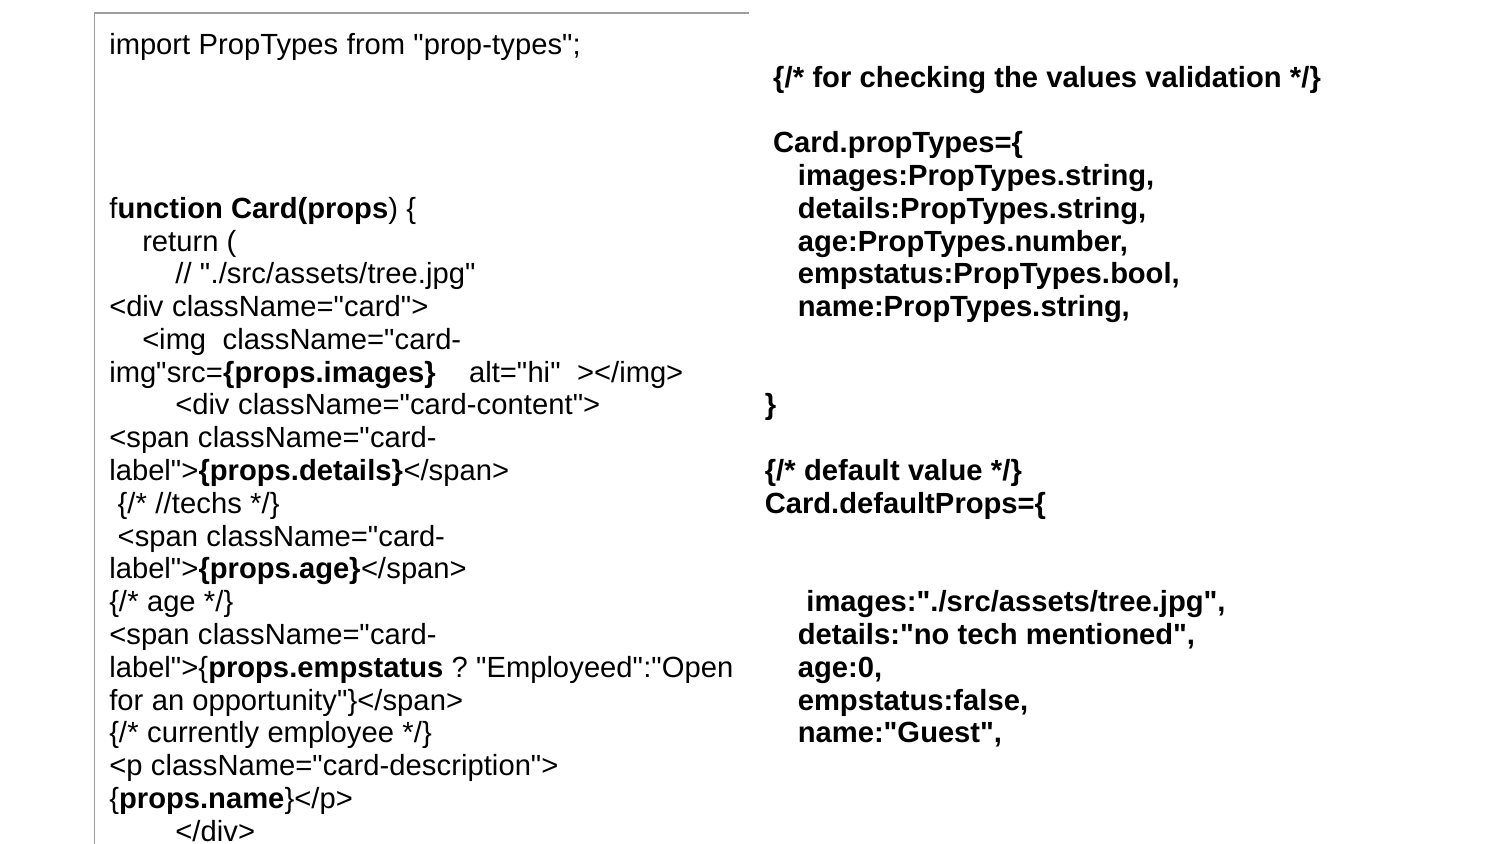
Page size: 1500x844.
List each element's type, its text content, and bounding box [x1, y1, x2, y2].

table_header {/* for checking the values validation */} Card.propTypes={ images:PropTypes.string, details:PropTypes.string, age:PropTypes.number, empstatus:PropTypes.bool, name:PropTypes.string, } {/* default value */} Card.defaultProps={ images:"./src/assets/tree.jpg", details:"no tech mentioned", age:0, empstatus:false, name:"Guest", } export default Card [751, 14, 1405, 844]
table_header import PropTypes from "prop-types"; function Card(props) { return ( // "./src/assets/tree.jpg" <div className="card"> <img className="card-img"src={props.images} alt="hi" ></img> <div className="card-content"> <span className="card-label">{props.details}</span> {/* //techs */} <span className="card-label">{props.age}</span> {/* age */} <span className="card-label">{props.empstatus ? "Employeed":"Open for an opportunity"}</span> {/* currently employee */} <p className="card-description"> {props.name}</p> </div> </div> ); } [95, 14, 749, 844]
